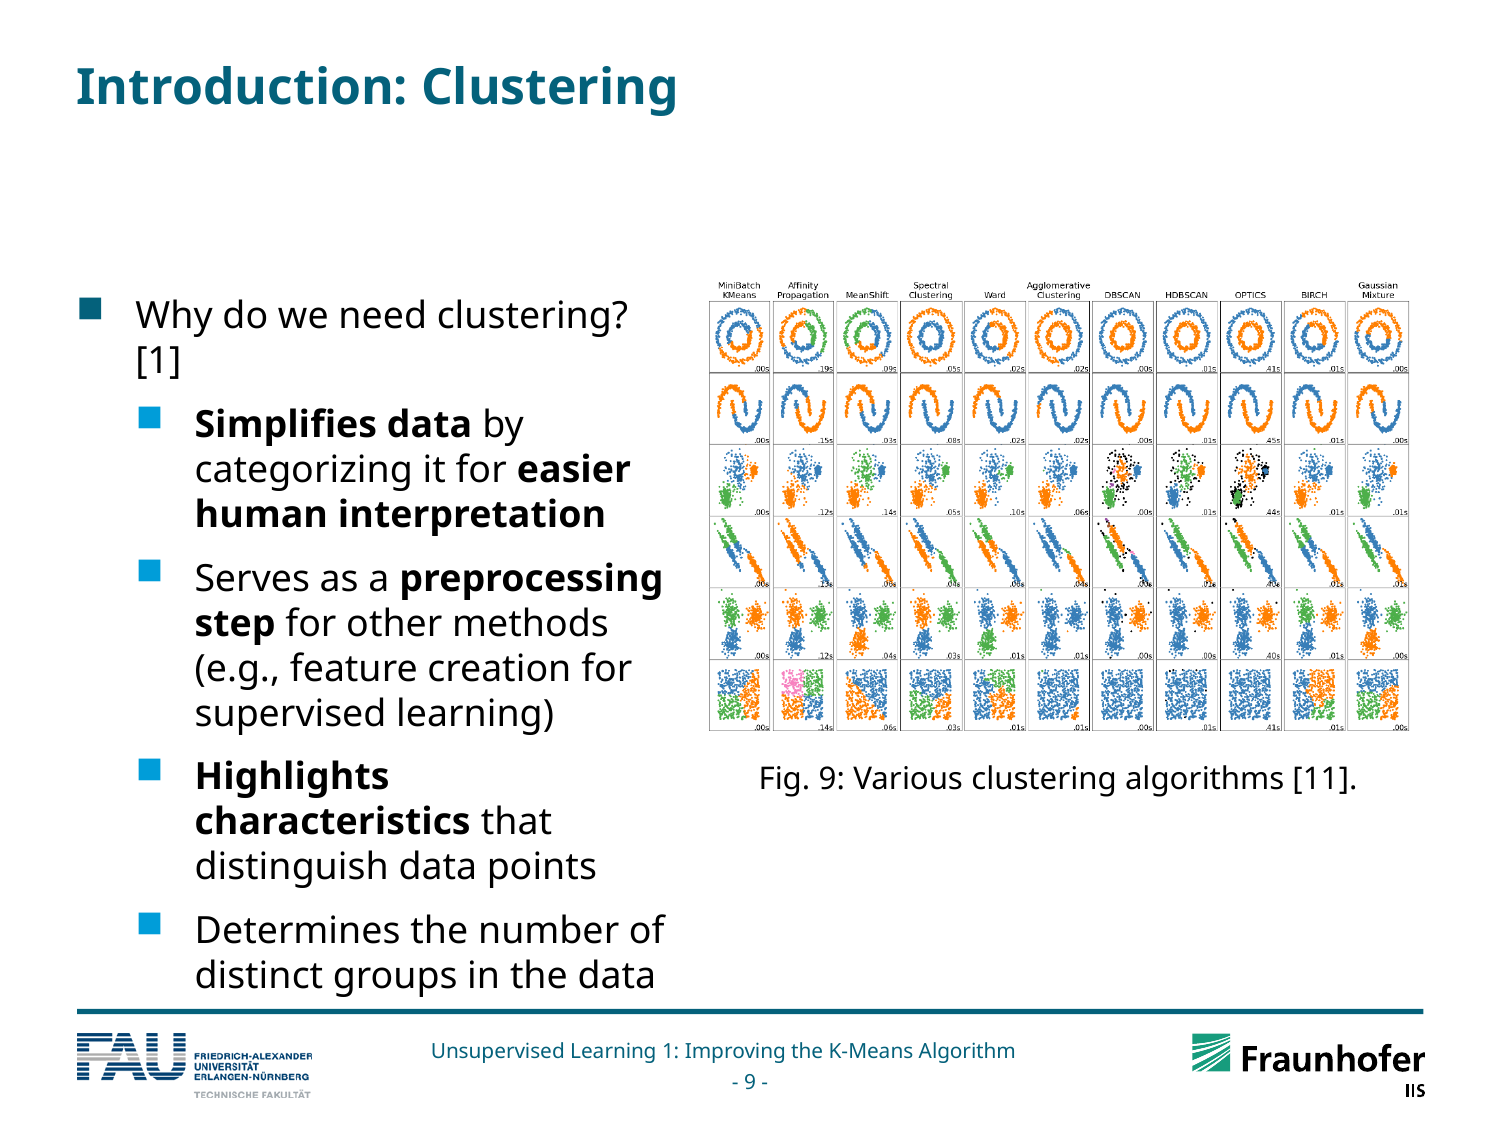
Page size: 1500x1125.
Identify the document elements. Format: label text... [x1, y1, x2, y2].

title Introduction: Clustering [76, 54, 1423, 116]
picture [77, 1033, 312, 1098]
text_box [693, 278, 1424, 805]
list Why do we need clustering? [1] Simplifies data by categorizing it for easier human interpretation Serves as a preprocessing step for other methods (e.g., feature creation for supervised learning) Highlights characteristics that distinguish data points Determines the number of distinct groups in the data [76, 290, 668, 988]
